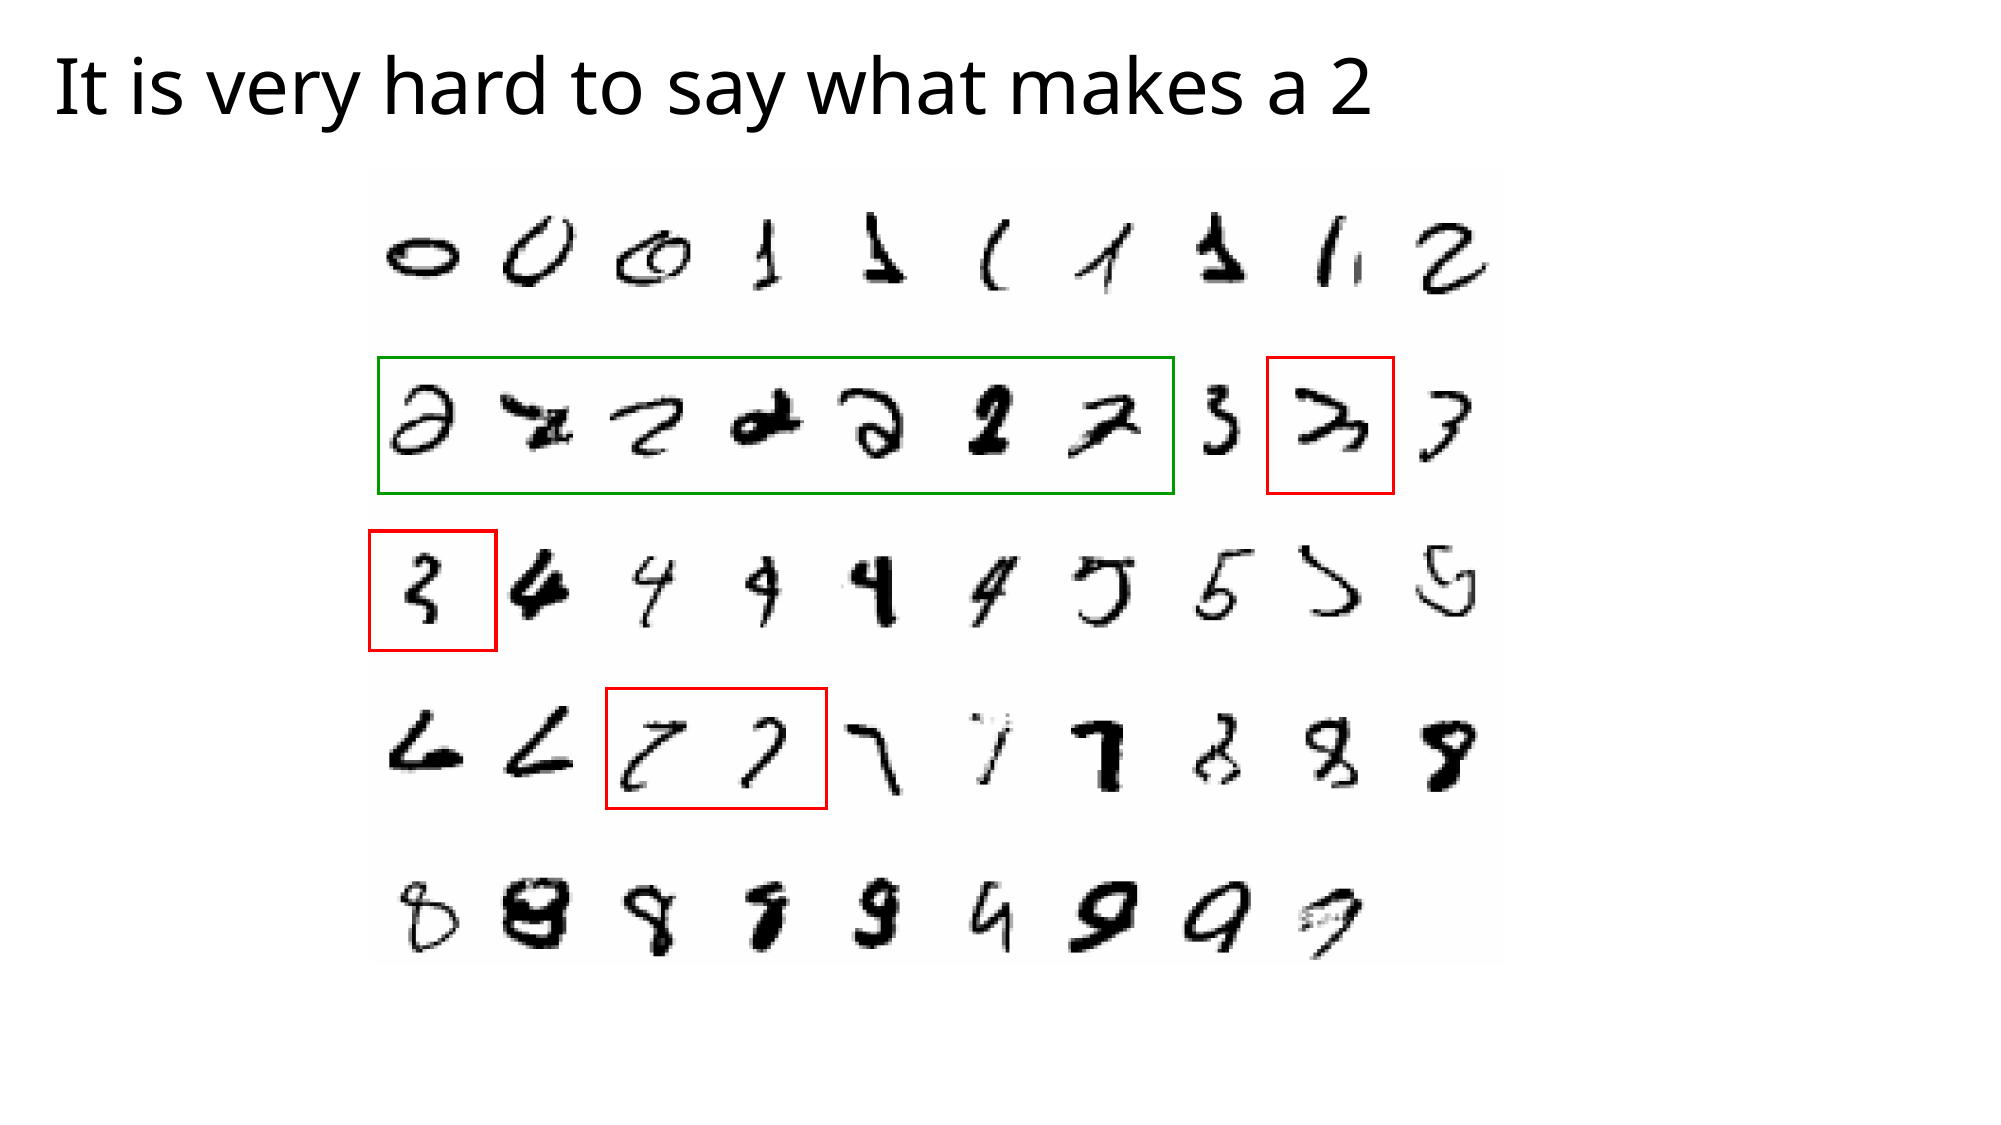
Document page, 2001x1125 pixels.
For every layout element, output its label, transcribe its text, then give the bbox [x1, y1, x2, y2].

title It is very hard to say what makes a 2 [39, 0, 1940, 183]
picture [370, 168, 1504, 965]
